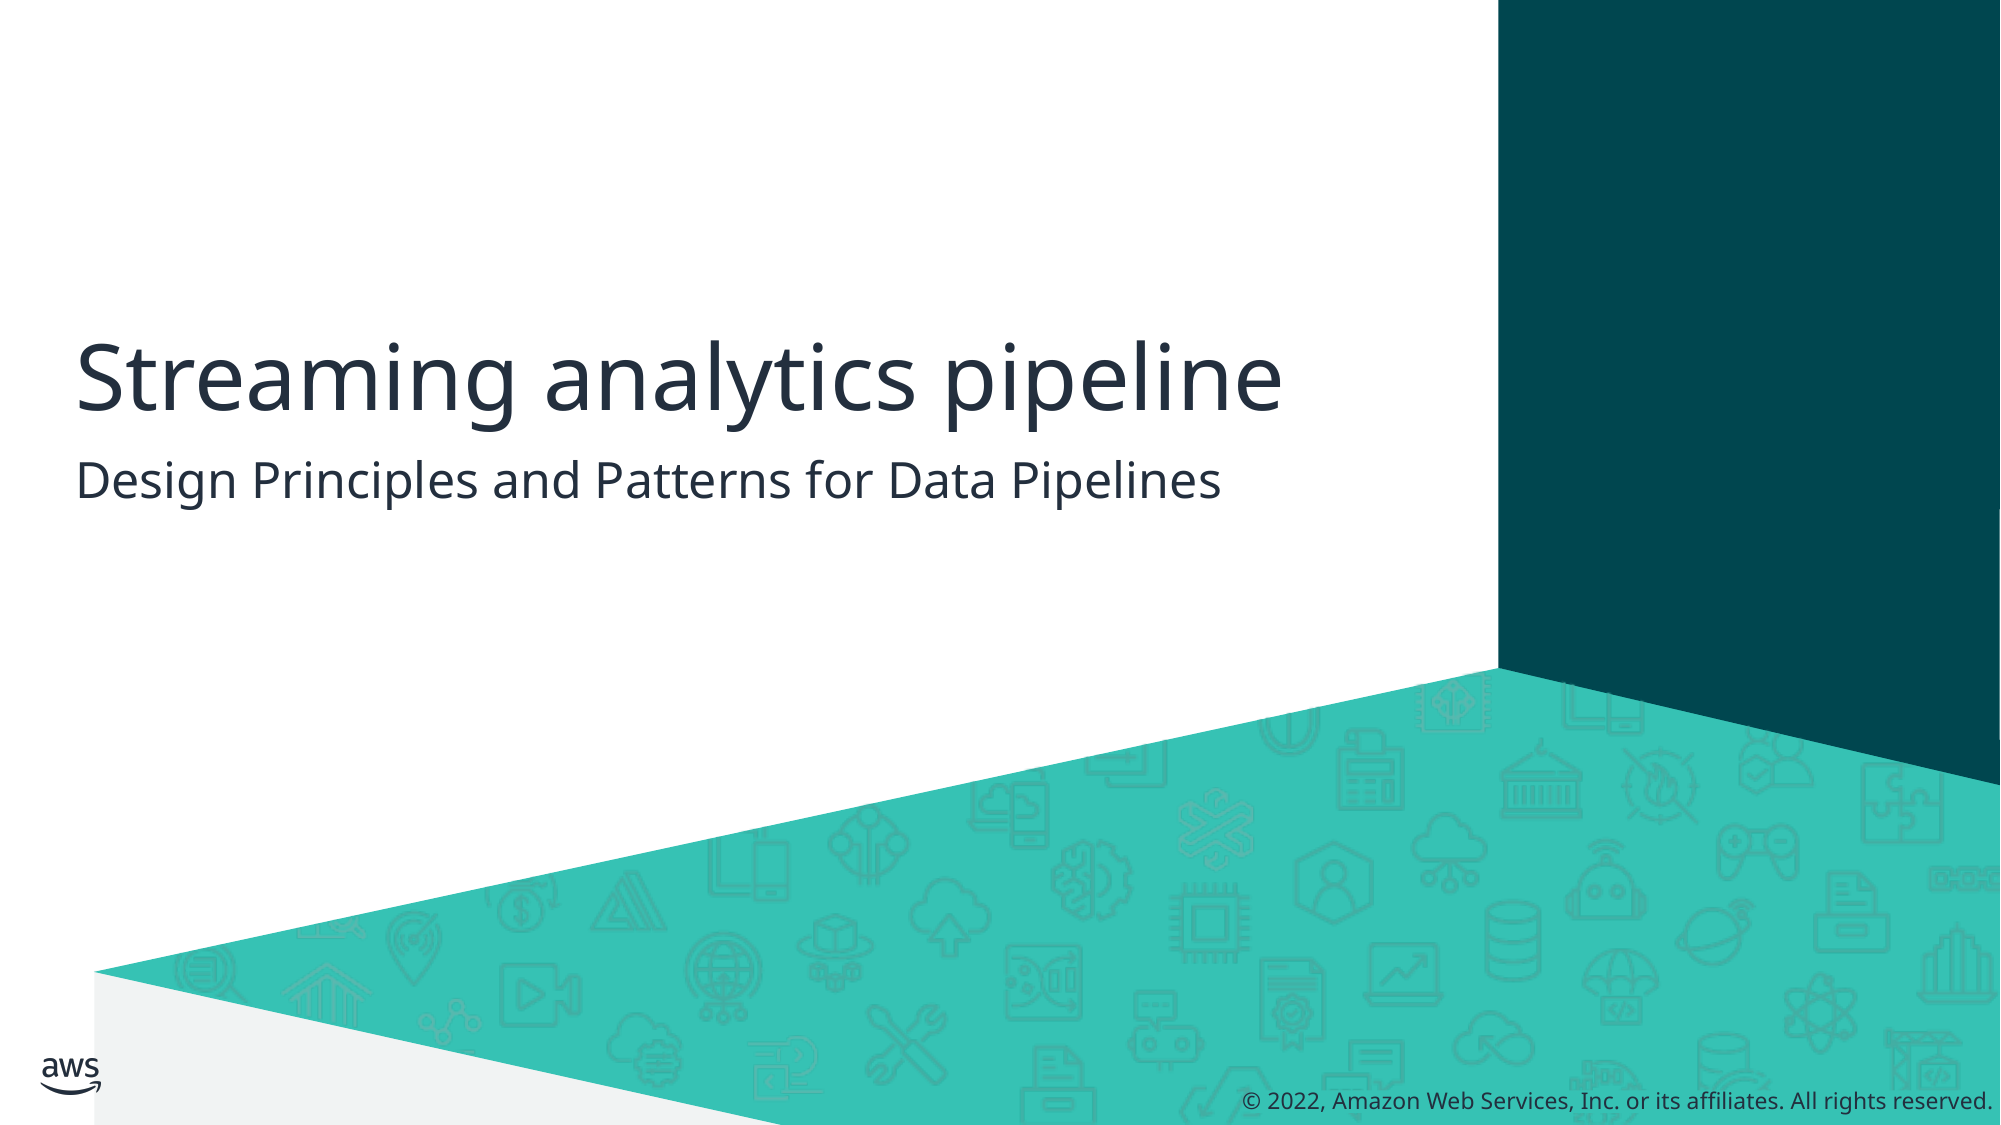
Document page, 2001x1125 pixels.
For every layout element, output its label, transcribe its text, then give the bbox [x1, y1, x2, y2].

picture [40, 1058, 101, 1095]
title Streaming analytics pipeline [60, 60, 1499, 437]
subtitle Design Principles and Patterns for Data Pipelines [60, 440, 1499, 786]
